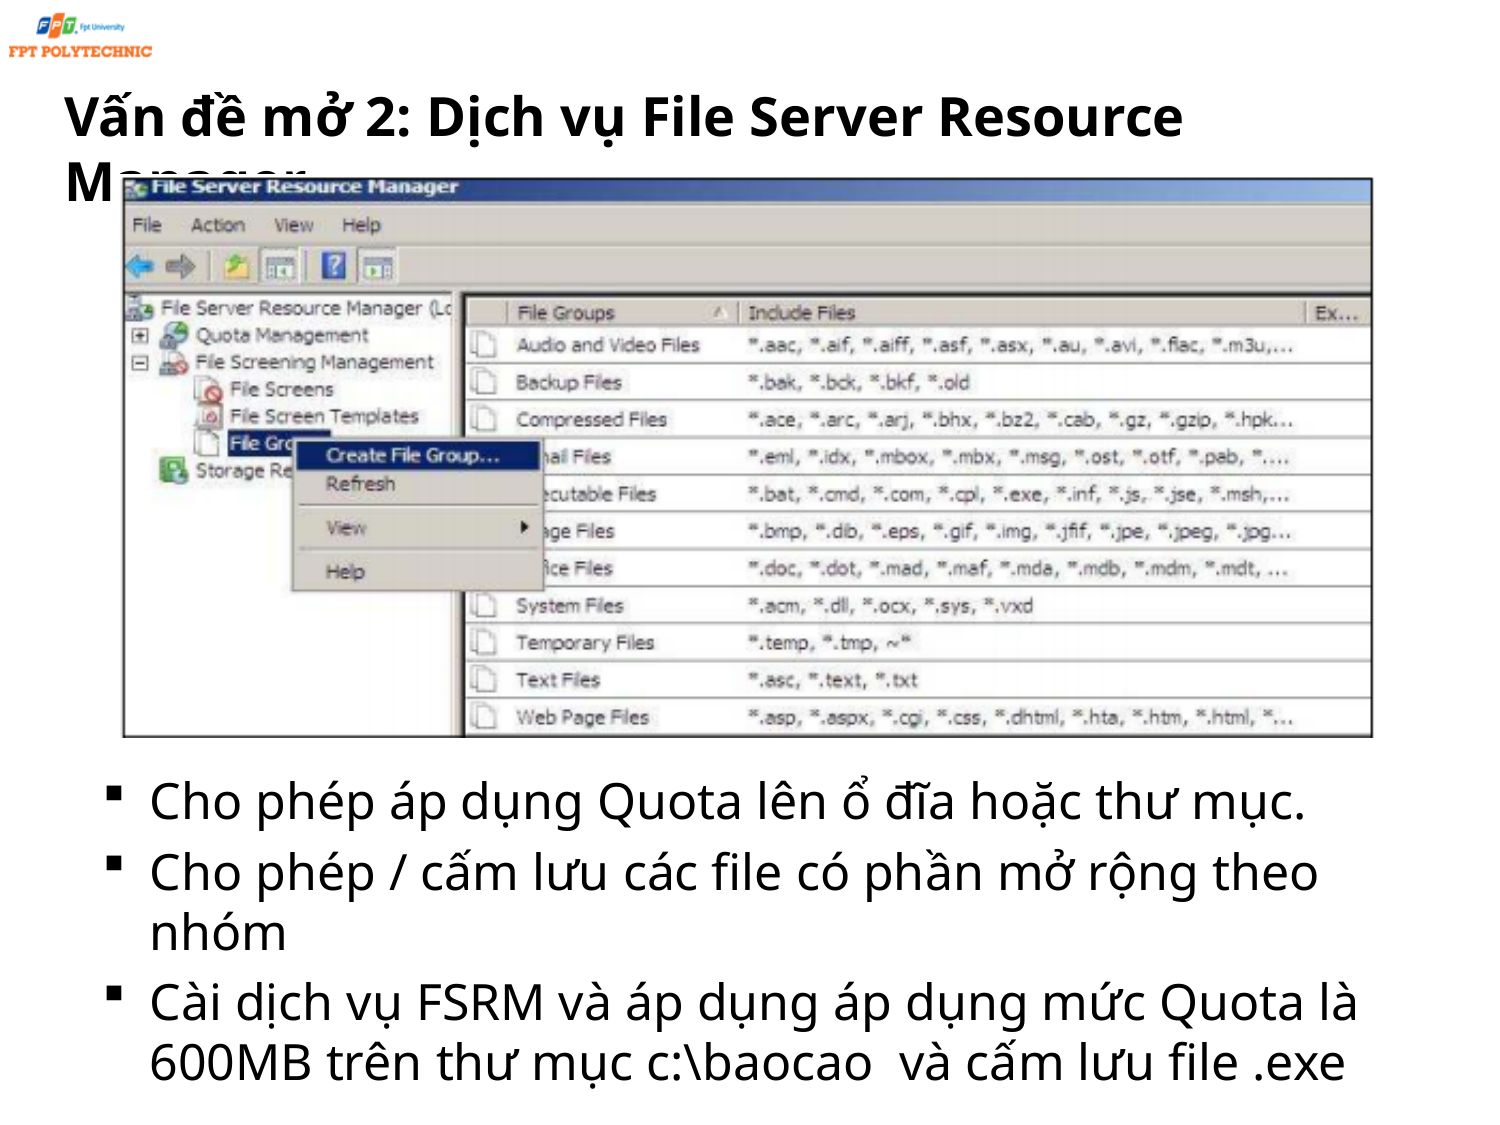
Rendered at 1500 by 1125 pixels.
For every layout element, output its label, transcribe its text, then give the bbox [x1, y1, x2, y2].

picture [117, 174, 1383, 738]
text_box Vấn đề mở 2: Dịch vụ File Server Resource Manager [49, 74, 1450, 213]
picture [9, 6, 152, 63]
text_box Cho phép áp dụng Quota lên ổ đĩa hoặc thư mục. Cho phép / cấm lưu các file có phần mở rộng theo nhóm Cài dịch vụ FSRM và áp dụng áp dụng mức Quota là 600MB trên thư mục c:\baocao và cấm lưu file .exe [87, 762, 1450, 1038]
